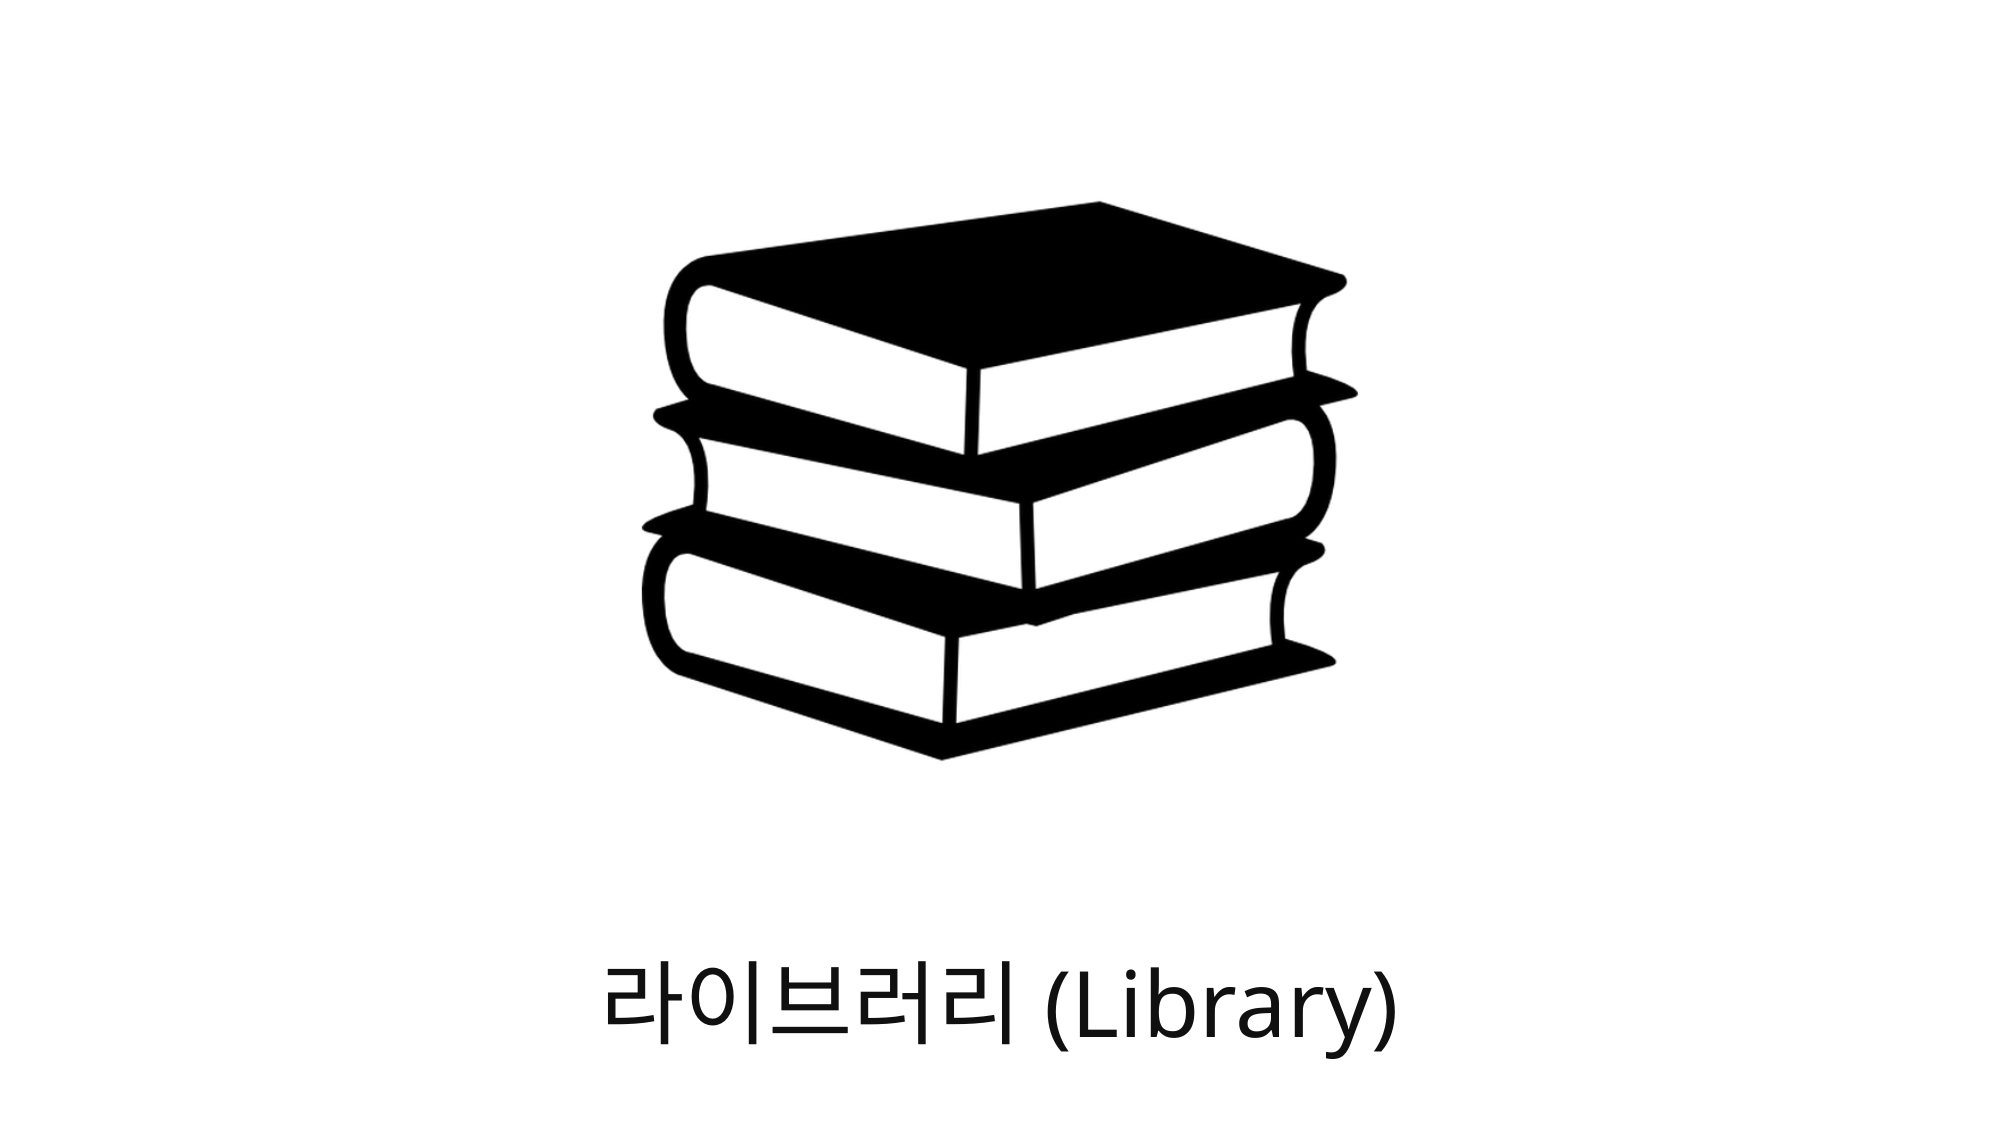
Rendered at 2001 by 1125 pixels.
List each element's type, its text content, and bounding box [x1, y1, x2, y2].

picture [318, 123, 1682, 839]
text_box 라이브러리(Library) [585, 938, 1415, 1064]
